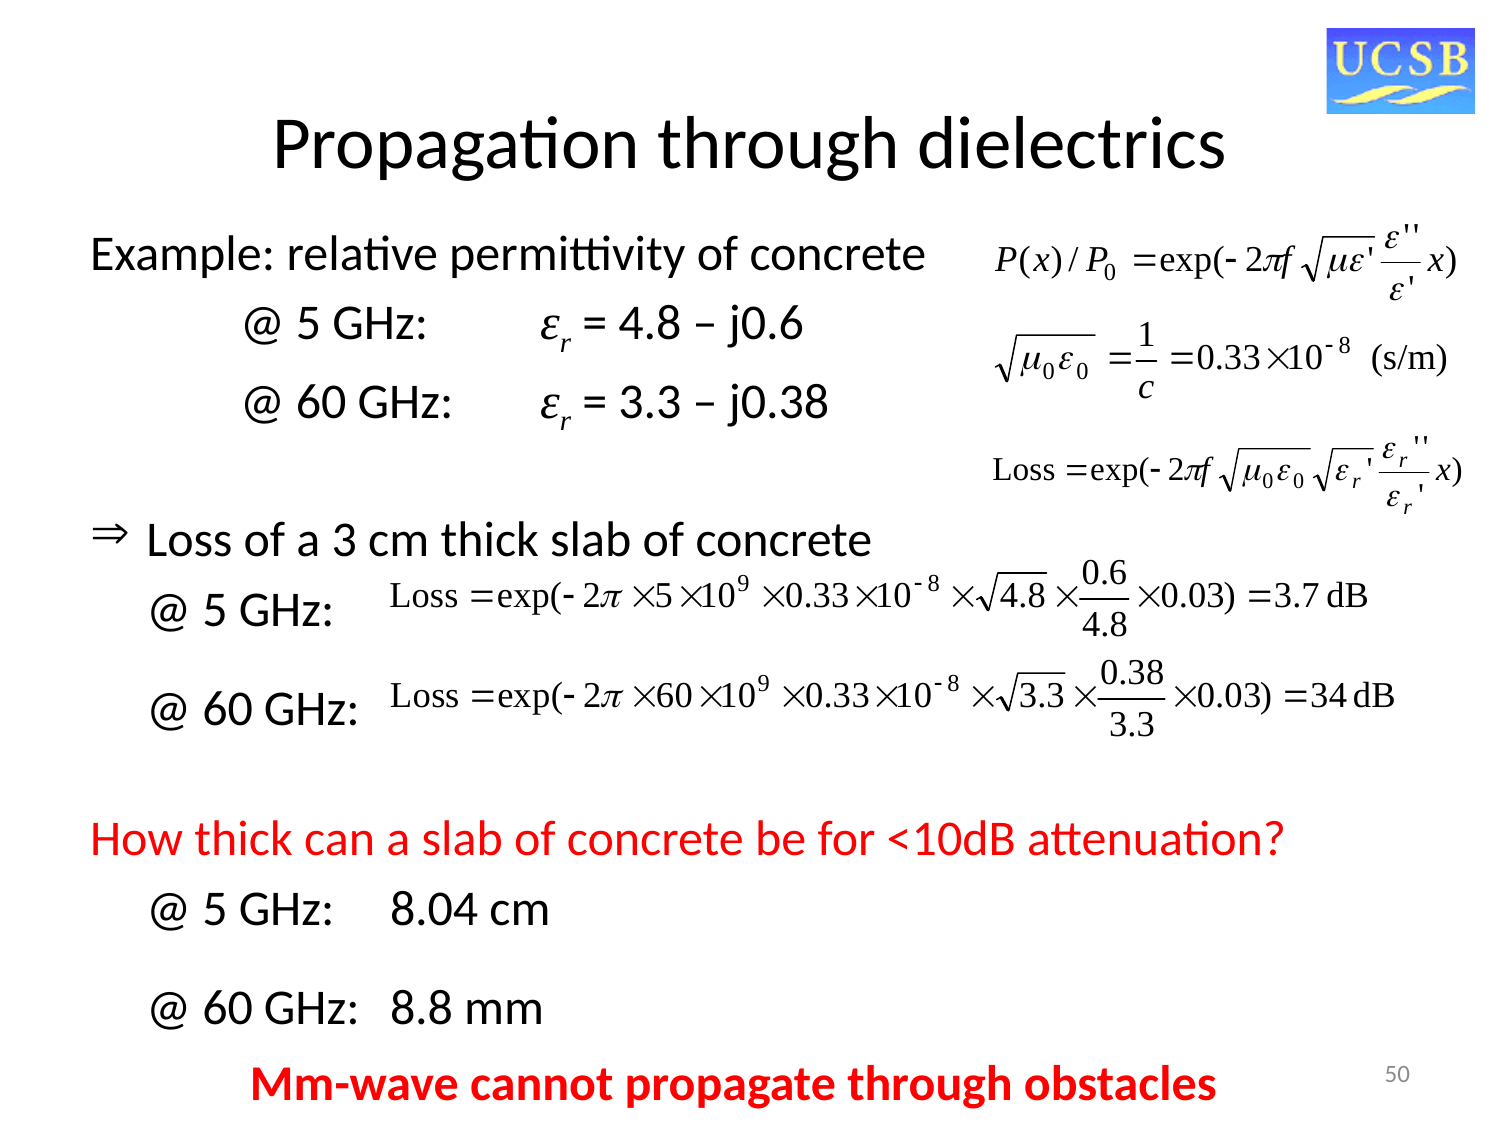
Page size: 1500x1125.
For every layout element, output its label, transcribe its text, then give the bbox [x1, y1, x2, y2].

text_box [384, 649, 1401, 745]
title Propagation through dielectrics [75, 45, 1425, 212]
slide_number 50 [1233, 1042, 1425, 1103]
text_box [383, 549, 1376, 645]
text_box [987, 424, 1470, 523]
list Example: relative permittivity of concrete @ 5 GHz: εr = 4.8 – j0.6 @ 60 GHz: εr = 3.3 – j0.38 Loss of a 3 cm thick slab of concrete @ 5 GHz: @ 60 GHz: How thick can a slab of concrete be for <10dB attenuation? @ 5 GHz: 8.04 cm @ 60 GHz: 8.8 mm [75, 212, 1425, 1100]
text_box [988, 212, 1464, 408]
title Link budget [1326, 28, 1475, 114]
text_box Mm-wave cannot propagate through obstacles [235, 1042, 1233, 1118]
